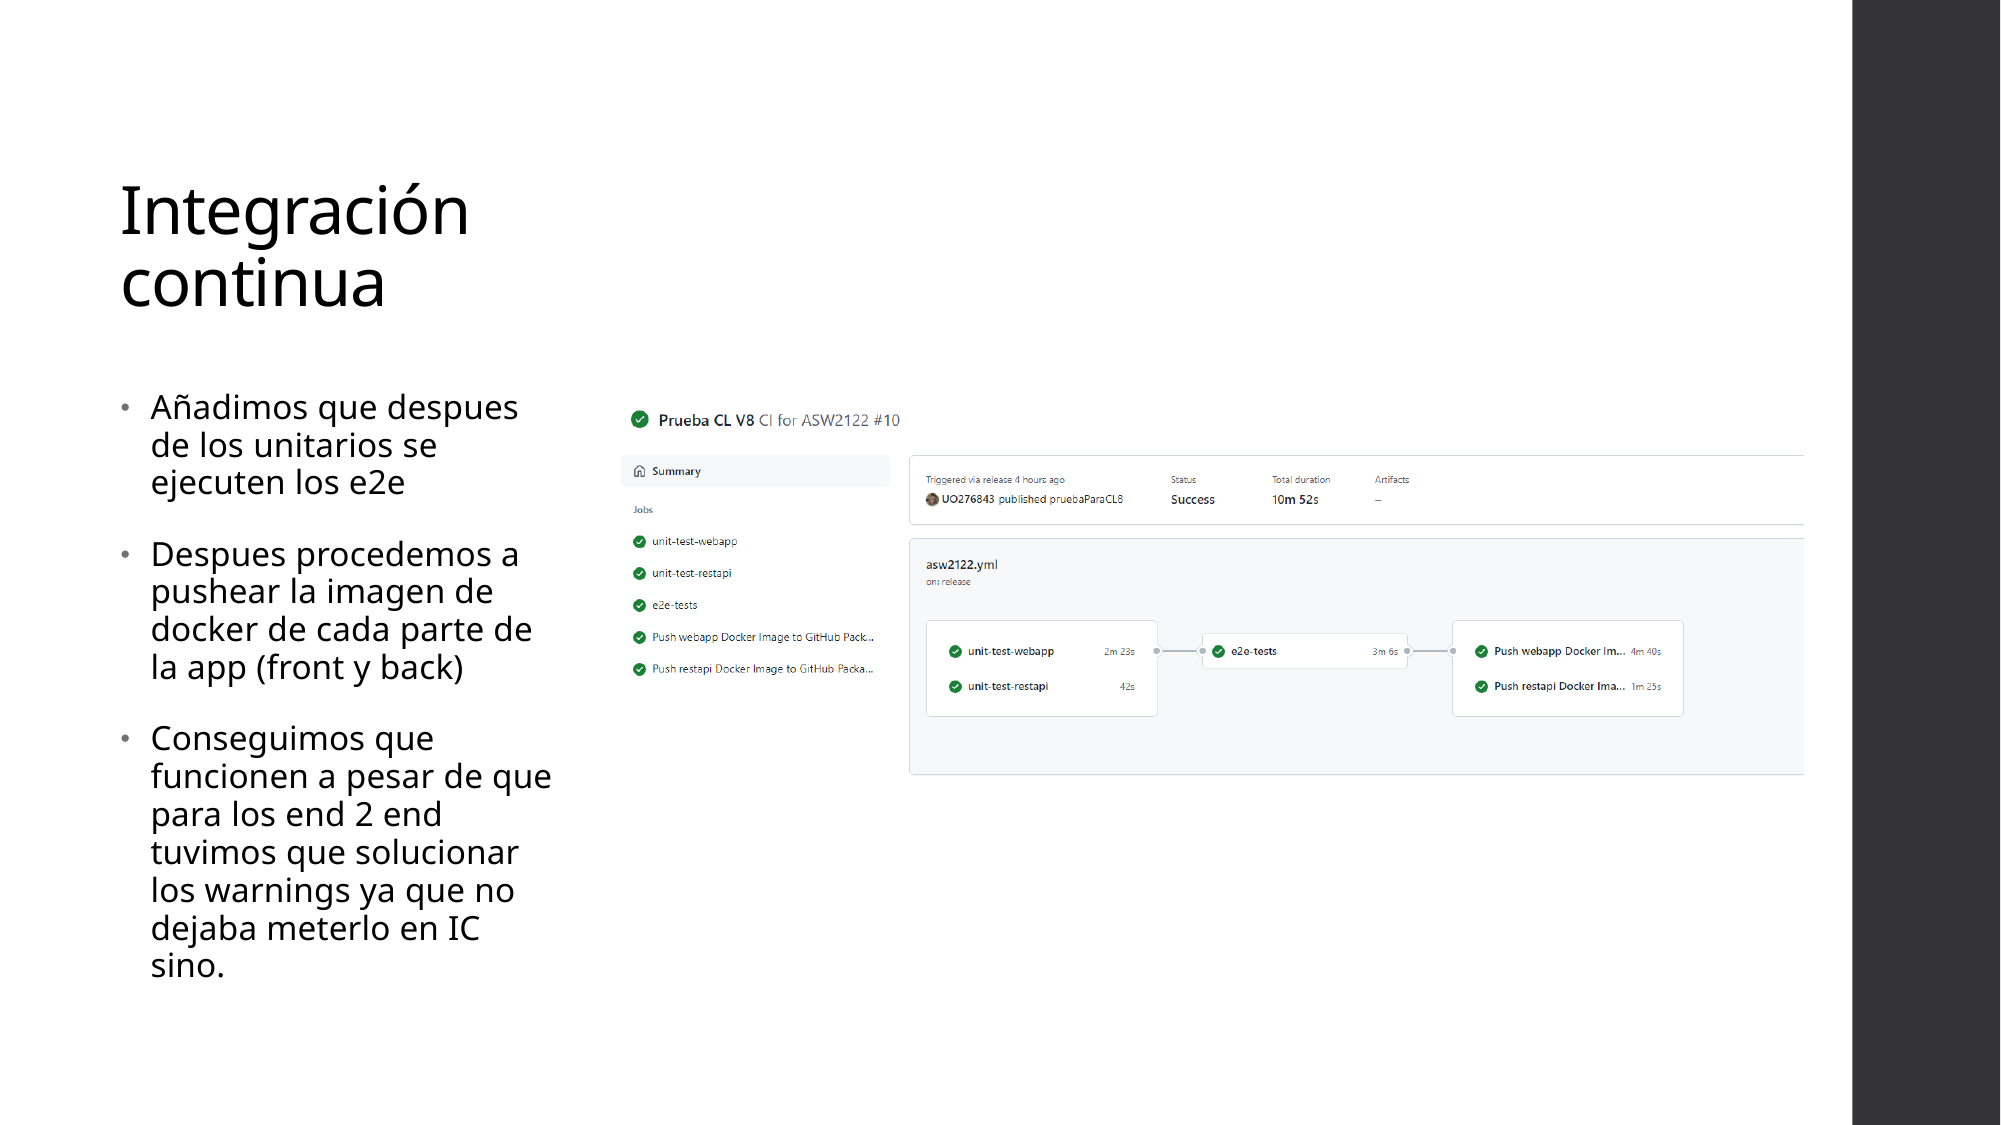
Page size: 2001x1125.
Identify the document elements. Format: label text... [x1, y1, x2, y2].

list Añadimos que despues de los unitarios se ejecuten los e2e Despues procedemos a pushear la imagen de docker de cada parte de la app (front y back) Conseguimos que funcionen a pesar de que para los end 2 end tuvimos que solucionar los warnings ya que no dejaba meterlo en IC sino. [105, 381, 572, 1003]
picture [609, 403, 1804, 801]
title Integración continua [105, 104, 711, 329]
